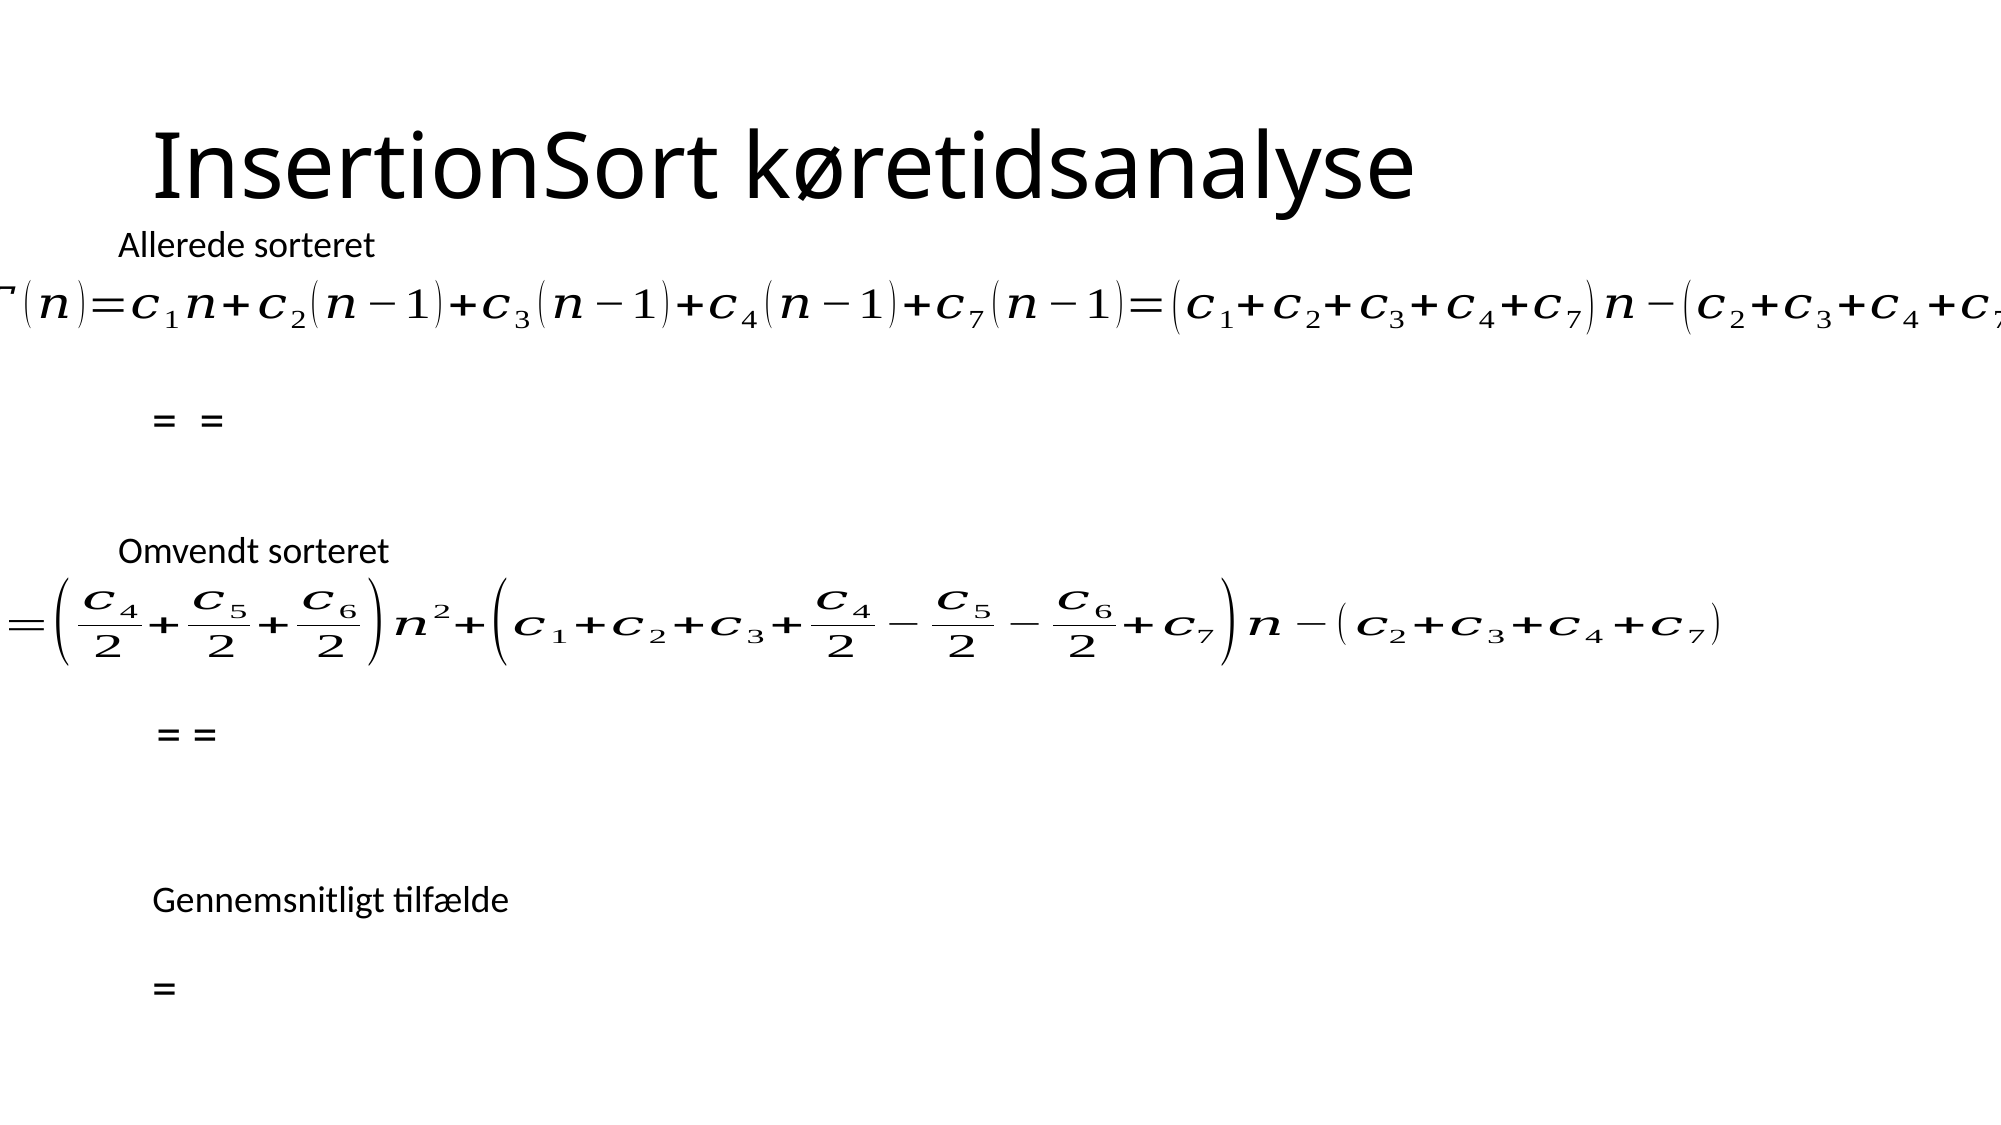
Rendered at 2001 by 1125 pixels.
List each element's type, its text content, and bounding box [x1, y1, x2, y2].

title InsertionSort køretidsanalyse [137, 59, 1863, 278]
